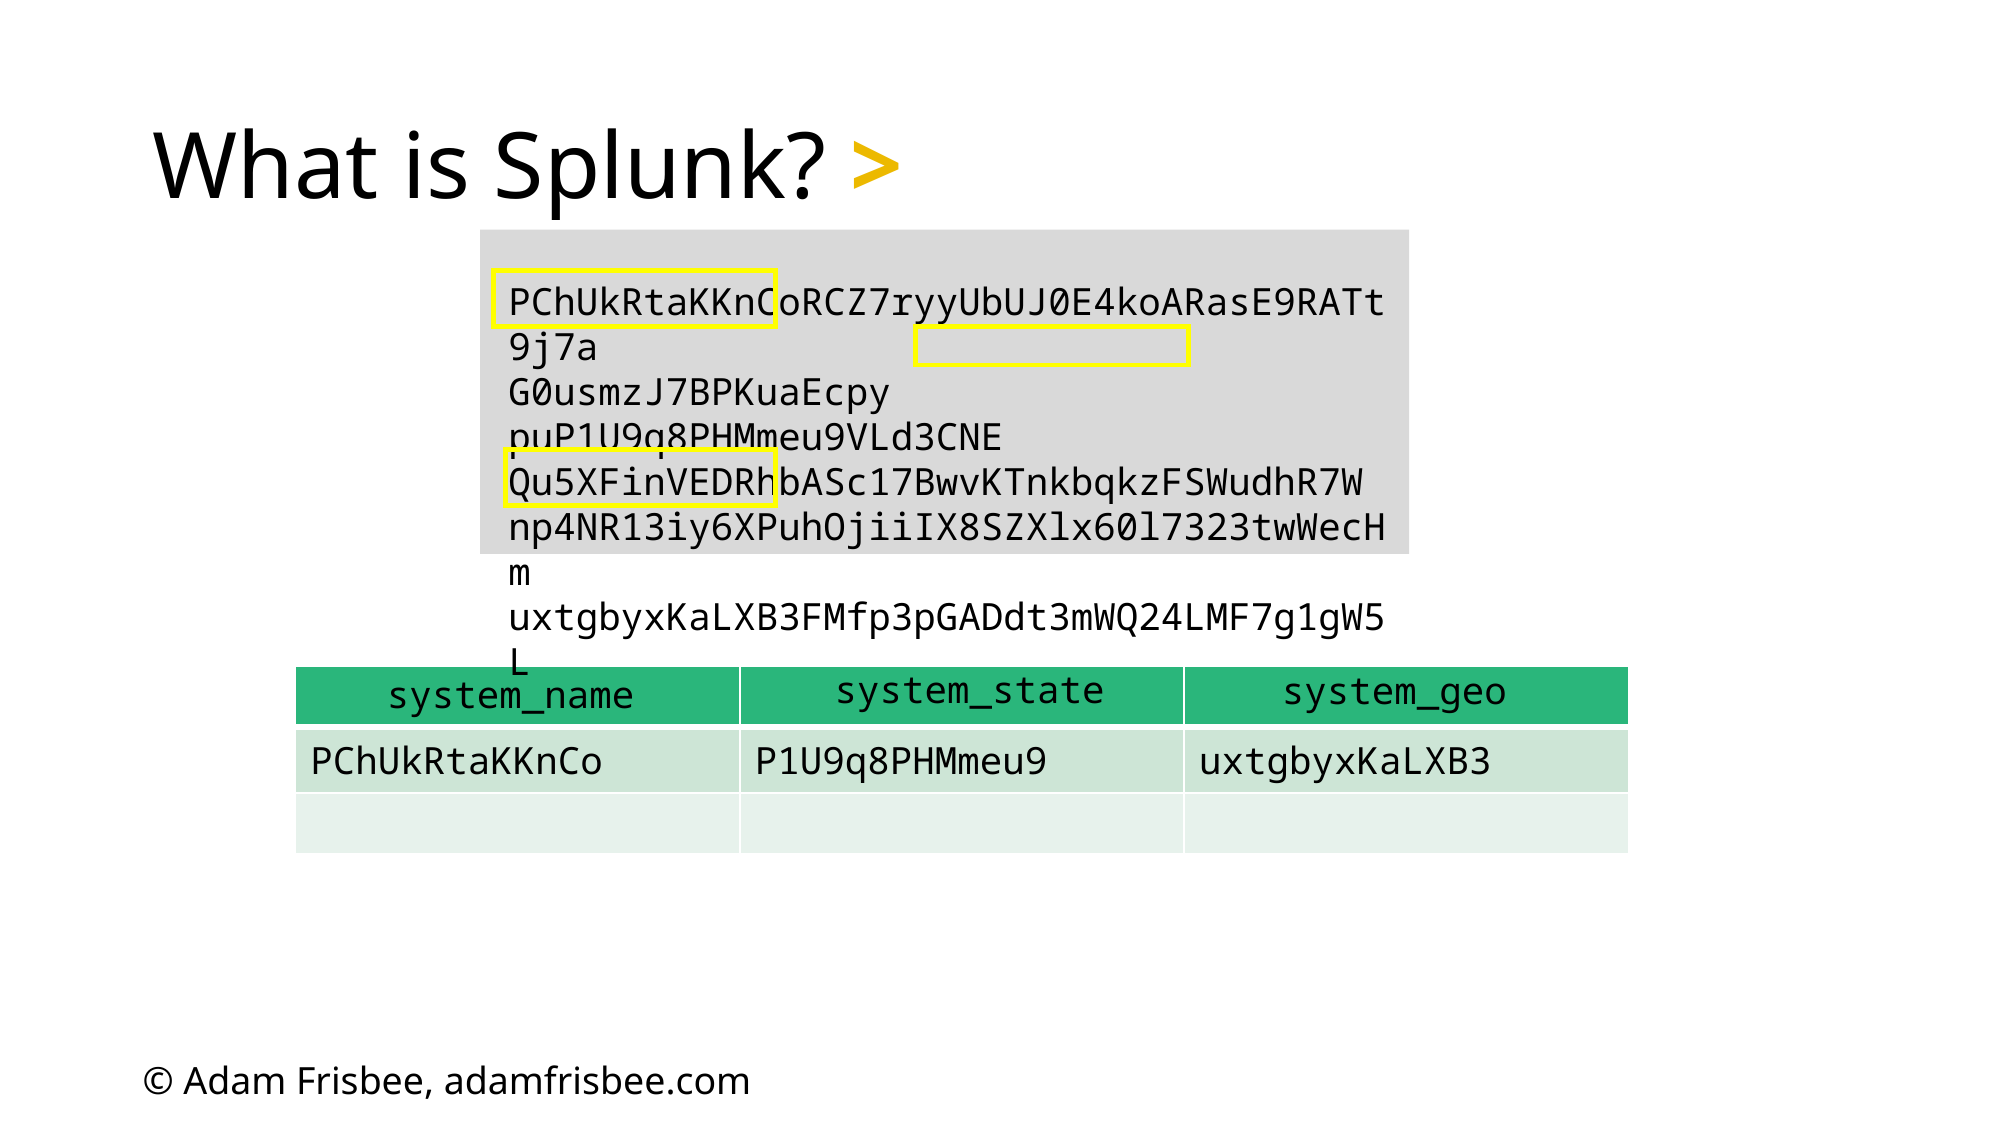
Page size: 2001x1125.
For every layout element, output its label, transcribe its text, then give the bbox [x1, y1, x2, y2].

text_box system_name [372, 663, 650, 723]
text_box system_geo [1267, 660, 1522, 720]
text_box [480, 229, 1410, 554]
title What is Splunk? > [137, 59, 1863, 278]
list [137, 299, 1863, 1014]
text_box system_state [819, 659, 1120, 719]
text_box © Adam Frisbee, adamfrisbee.com [127, 1049, 767, 1110]
